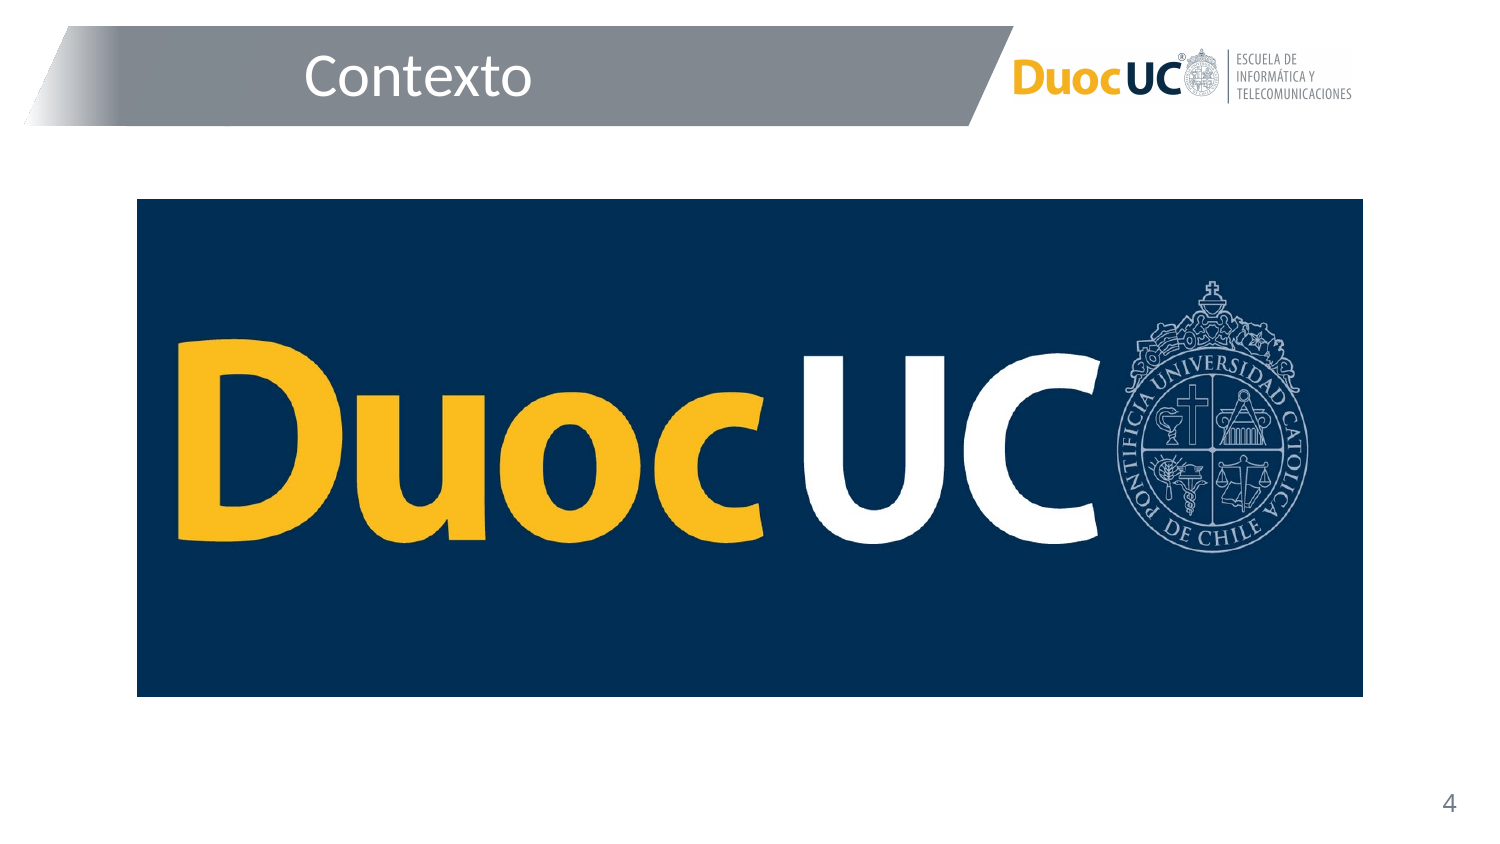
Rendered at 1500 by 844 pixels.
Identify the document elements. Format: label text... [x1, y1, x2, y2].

title Contexto [289, 26, 993, 127]
picture [1013, 47, 1352, 105]
picture [137, 198, 1363, 697]
